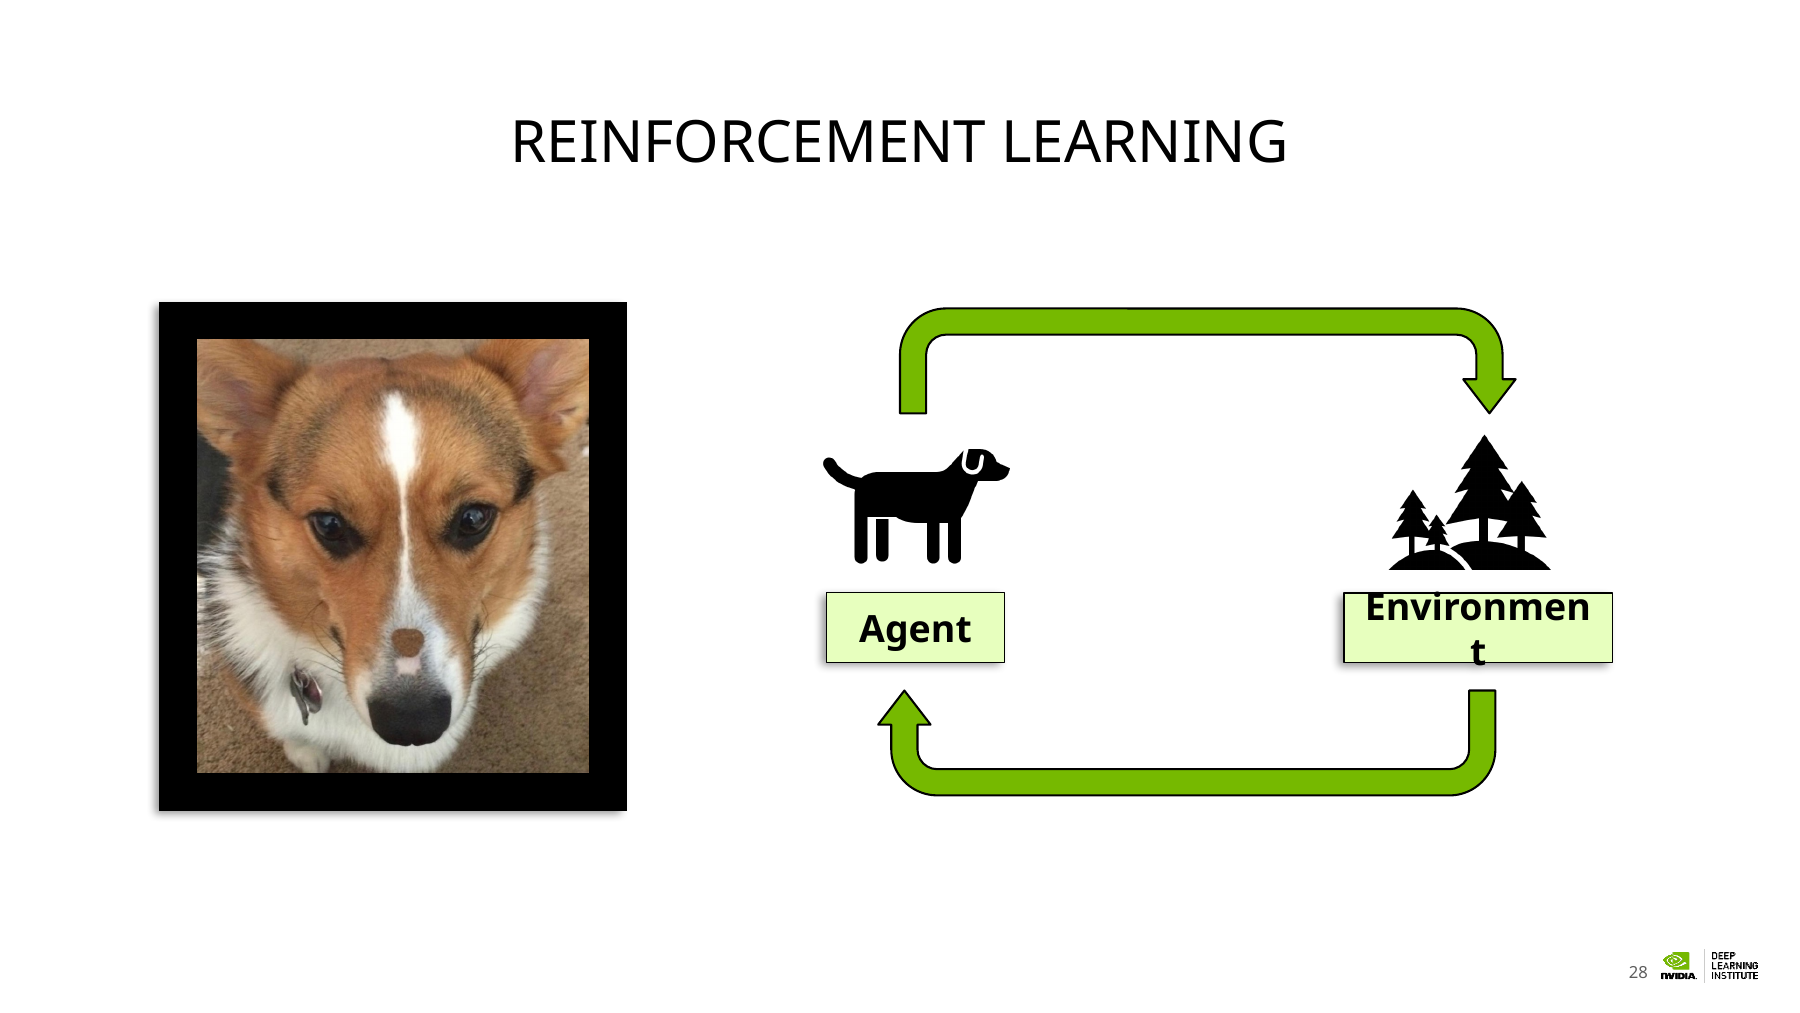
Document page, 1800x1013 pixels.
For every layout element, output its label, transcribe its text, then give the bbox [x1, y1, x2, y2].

picture [196, 338, 590, 774]
text_box [897, 306, 1518, 411]
text_box Agent [824, 617, 1007, 664]
picture [1705, 949, 1758, 983]
title Reinforcement Learning [81, 85, 1719, 183]
picture [1661, 949, 1704, 983]
picture [1380, 413, 1558, 591]
text_box Environment [1342, 591, 1615, 664]
text_box [876, 688, 1498, 798]
picture [813, 404, 1018, 609]
